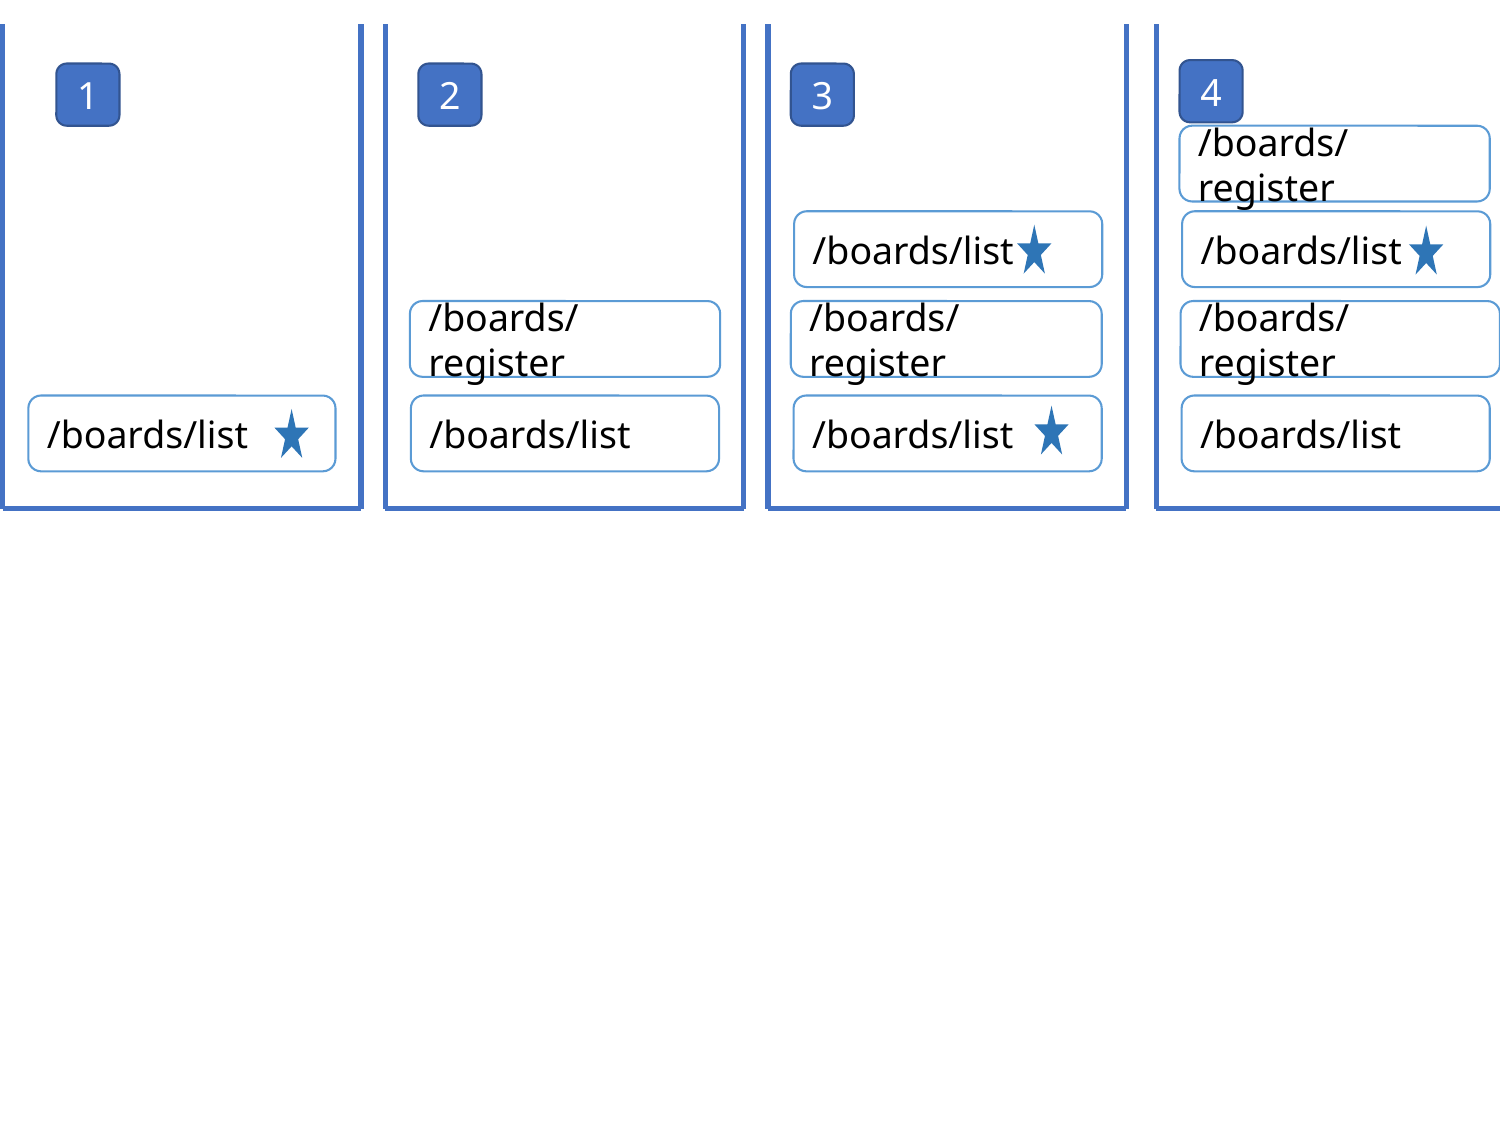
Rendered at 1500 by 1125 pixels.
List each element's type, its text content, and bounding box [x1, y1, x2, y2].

text_box /boards/register [1179, 299, 1500, 378]
text_box 3 [789, 62, 855, 127]
text_box /boards/list [1181, 210, 1492, 289]
text_box /boards/register [789, 299, 1103, 378]
text_box /boards/list [793, 210, 1104, 289]
text_box [1031, 405, 1072, 458]
text_box 4 [1178, 59, 1244, 124]
text_box [272, 408, 312, 462]
text_box [1406, 225, 1446, 279]
text_box [1014, 224, 1054, 278]
text_box /boards/register [1178, 124, 1491, 203]
text_box /boards/register [408, 299, 722, 378]
text_box 2 [417, 62, 483, 127]
text_box /boards/list [27, 394, 337, 473]
text_box 1 [55, 62, 121, 127]
text_box /boards/list [1180, 394, 1491, 473]
text_box /boards/list [792, 394, 1103, 473]
text_box /boards/list [409, 394, 721, 473]
